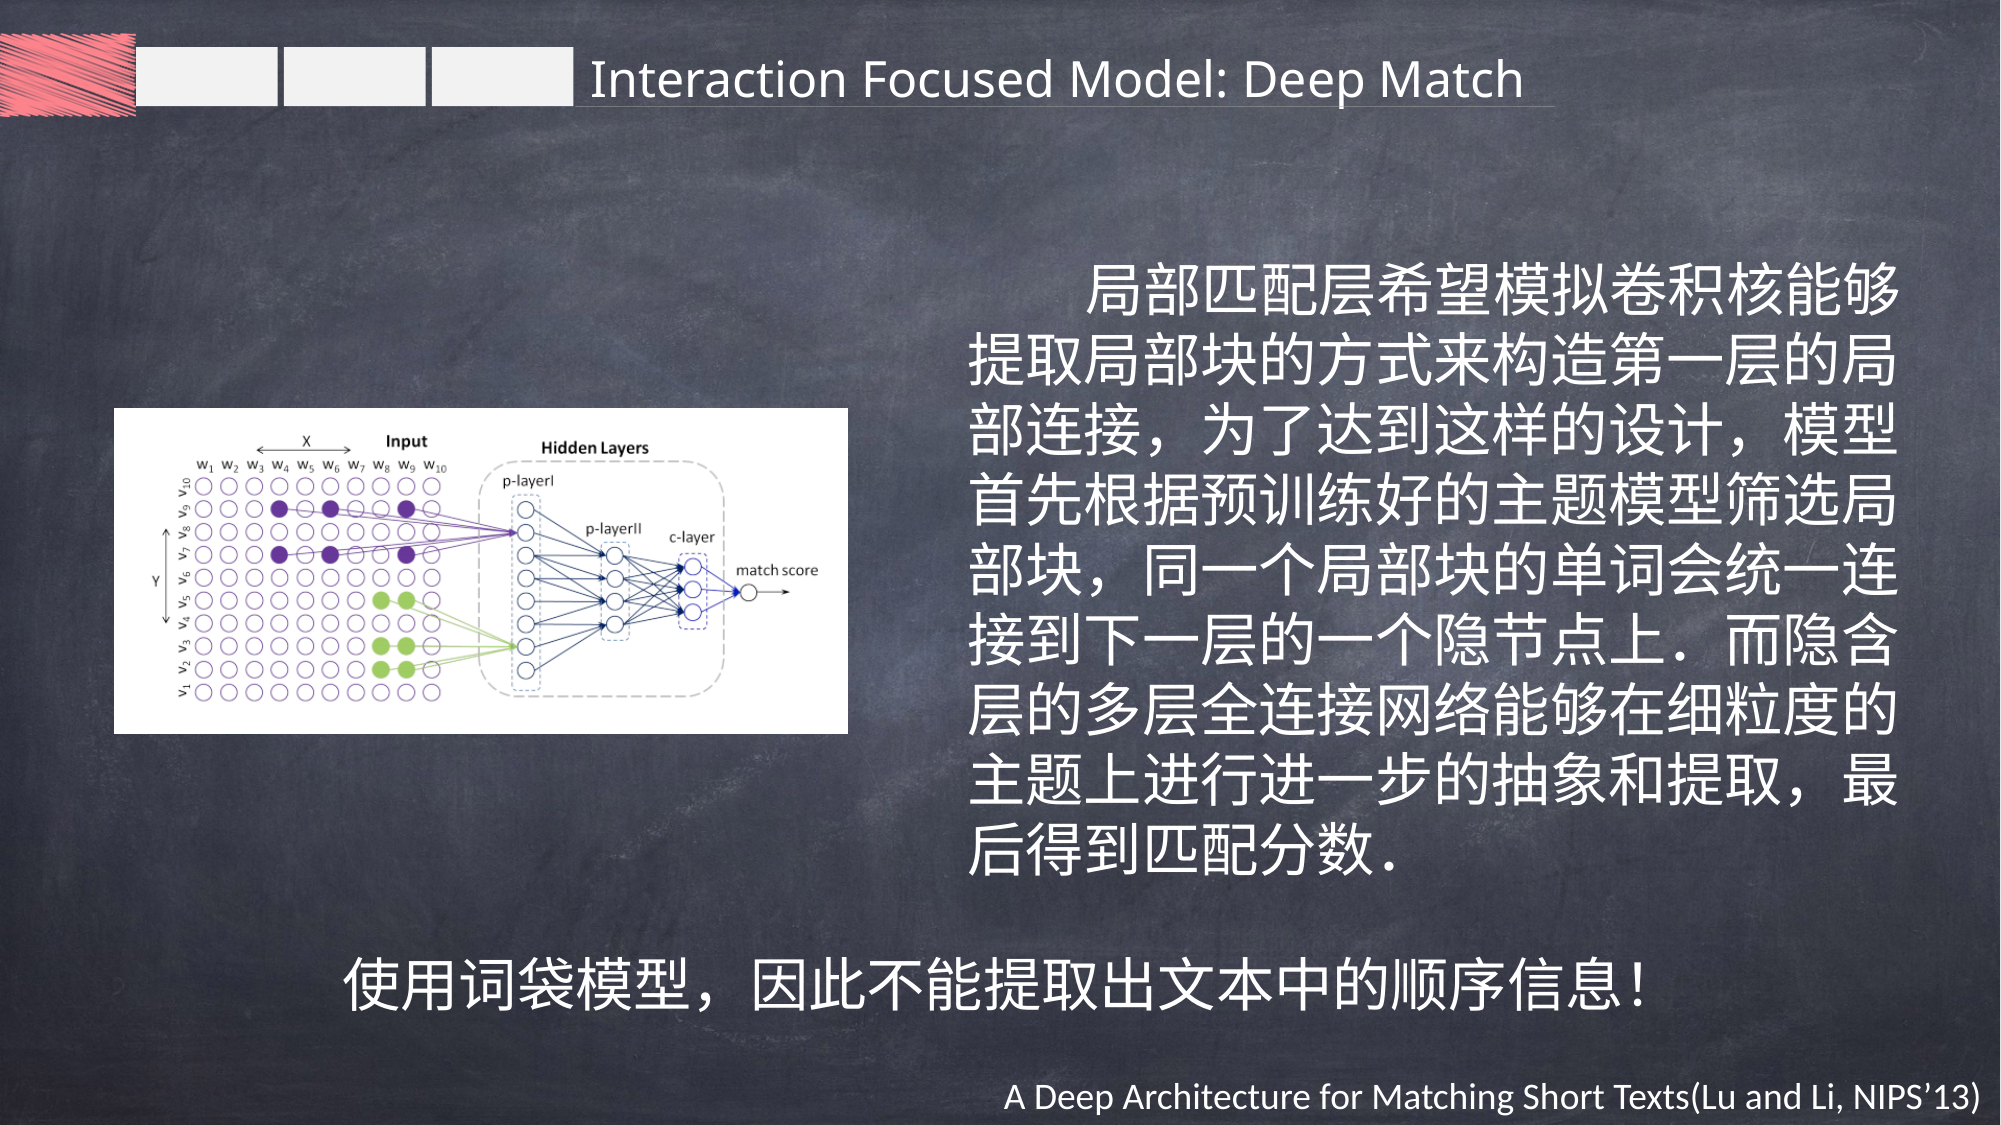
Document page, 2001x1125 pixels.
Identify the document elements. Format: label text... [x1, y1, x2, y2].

text_box 局部匹配层希望模拟卷积核能够提取局部块的方式来构造第一层的局部连接，为了达到这样的设计，模型首先根据预训练好的主题模型筛选局部块，同一个局部块的单词会统一连接到下一层的一个隐节点上．而隐含层的多层全连接网络能够在细粒度的主题上进行进一步的抽象和提取，最后得到匹配分数． [952, 245, 1926, 891]
text_box 使用词袋模型，因此不能提取出文本中的顺序信息！ [327, 940, 1698, 1026]
picture [0, 0, 2001, 1125]
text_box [0, 33, 1579, 117]
text_box A Deep Architecture for Matching Short Texts(Lu and Li, NIPS’13) [989, 1064, 1998, 1125]
